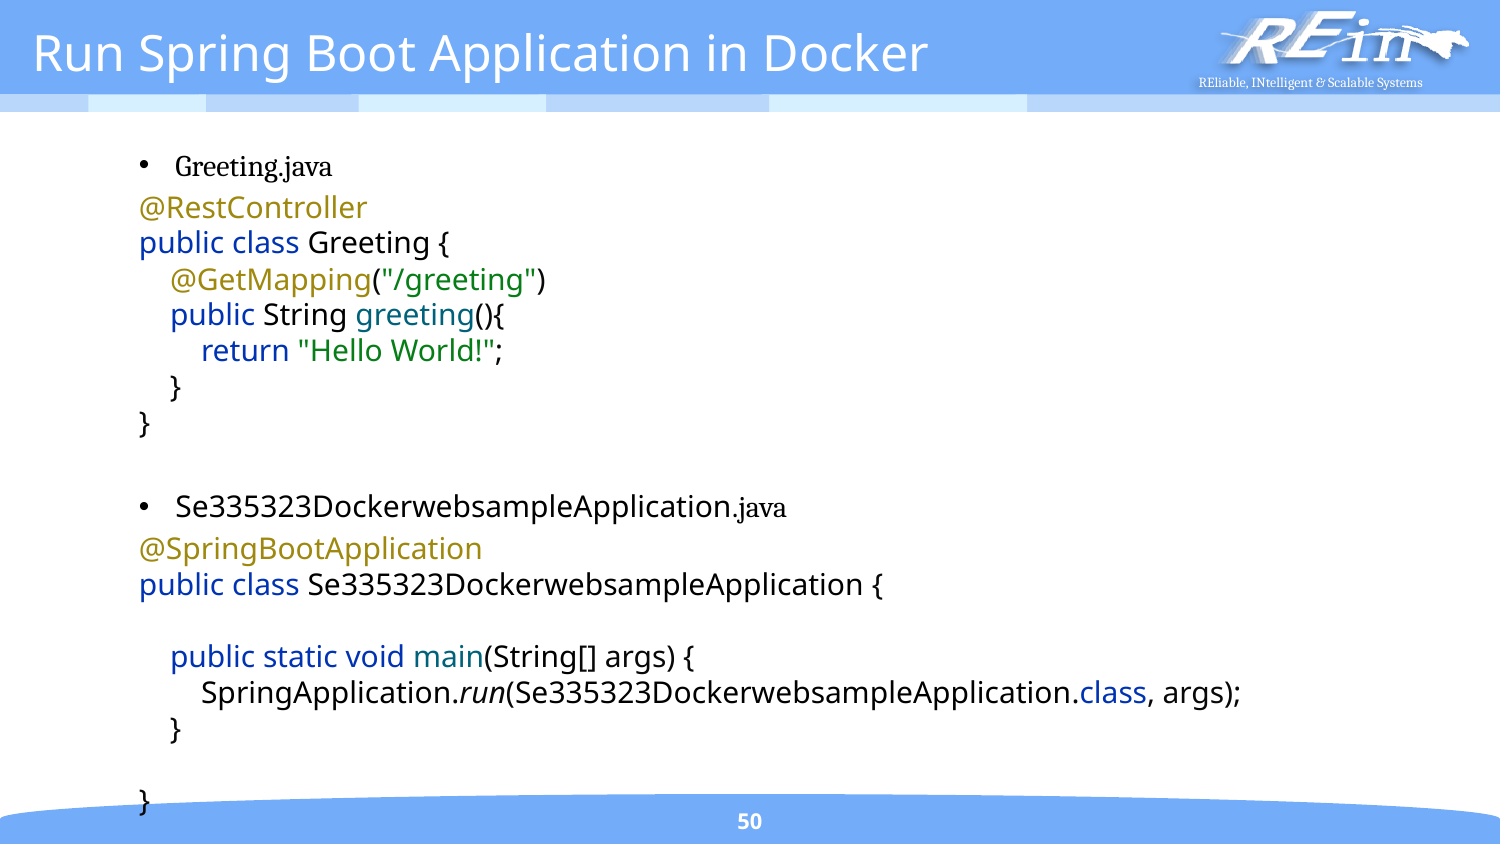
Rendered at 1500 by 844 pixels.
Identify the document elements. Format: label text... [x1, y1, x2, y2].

slide_number 50 [667, 802, 833, 842]
title Run Spring Boot Application in Docker [17, 17, 1136, 86]
list Greeting.java @RestController public class Greeting { @GetMapping("/greeting") public String greeting(){ return "Hello World!"; } } Se335323DockerwebsampleApplication.java @SpringBootApplication public class Se335323DockerwebsampleApplication { public static void main(String[] args) { SpringApplication.run(Se335323DockerwebsampleApplication.class, args); } } [123, 138, 1459, 827]
